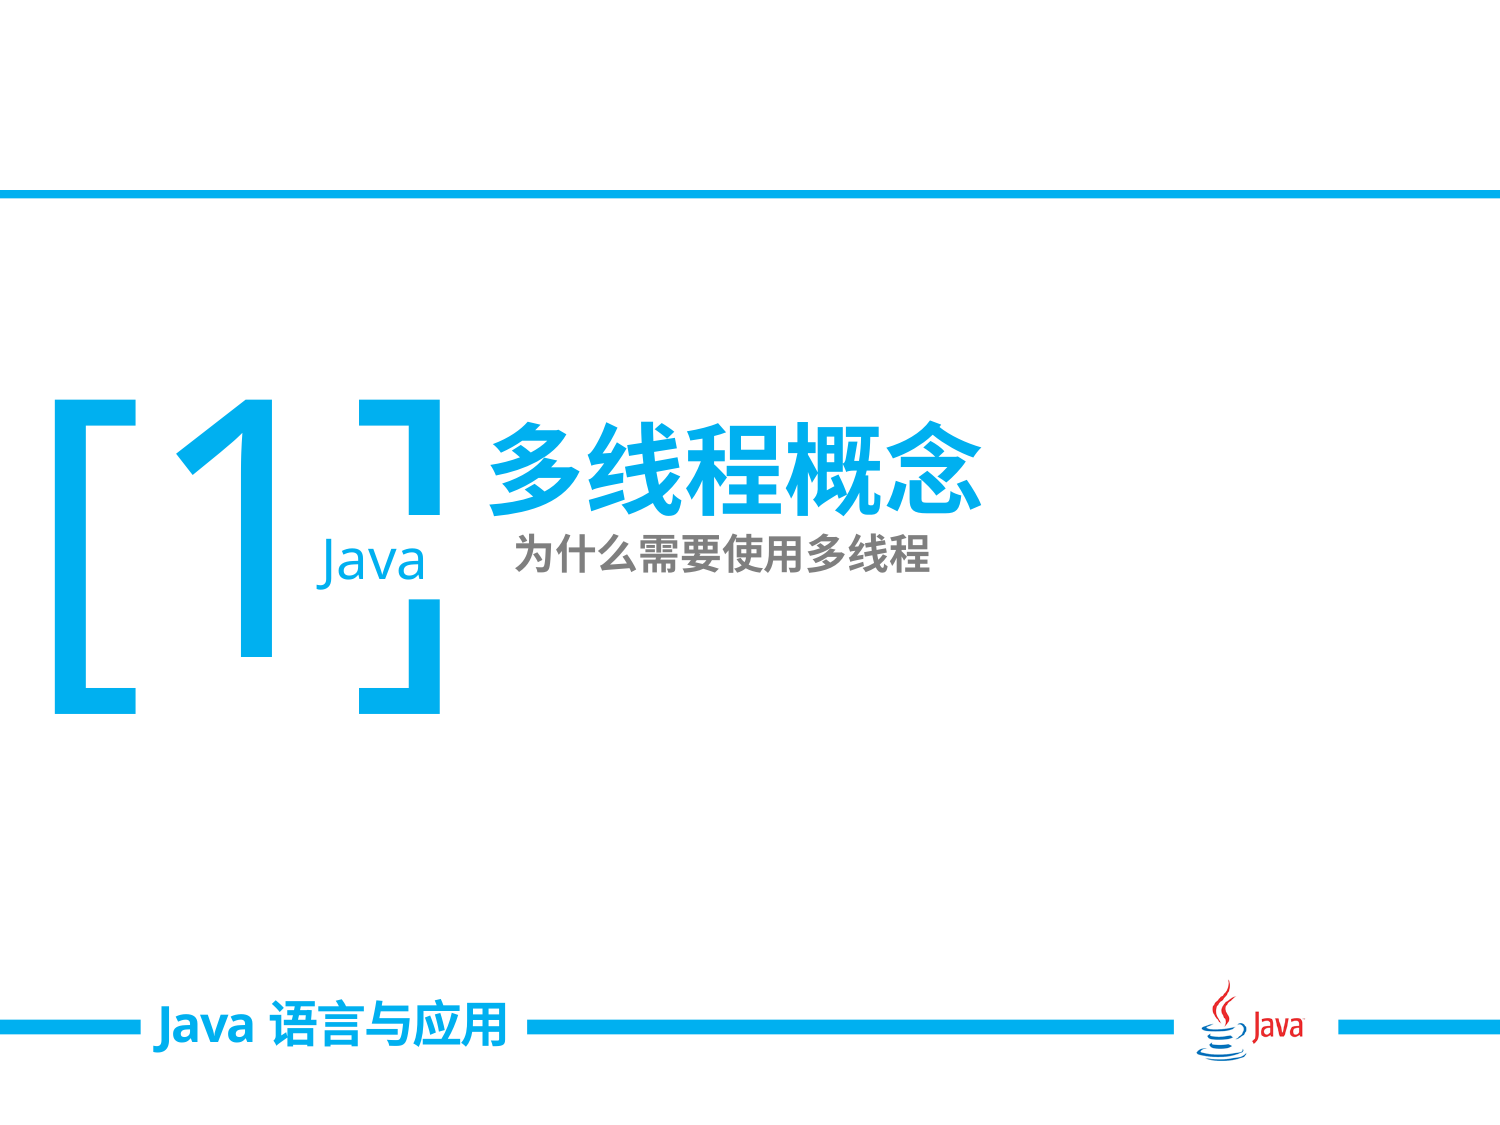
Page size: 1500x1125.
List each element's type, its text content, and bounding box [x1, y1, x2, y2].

text_box Java [304, 515, 446, 600]
text_box [1] [11, 289, 485, 737]
text_box 多线程概念 为什么需要使用多线程 [485, 400, 1000, 586]
picture [1173, 971, 1326, 1064]
